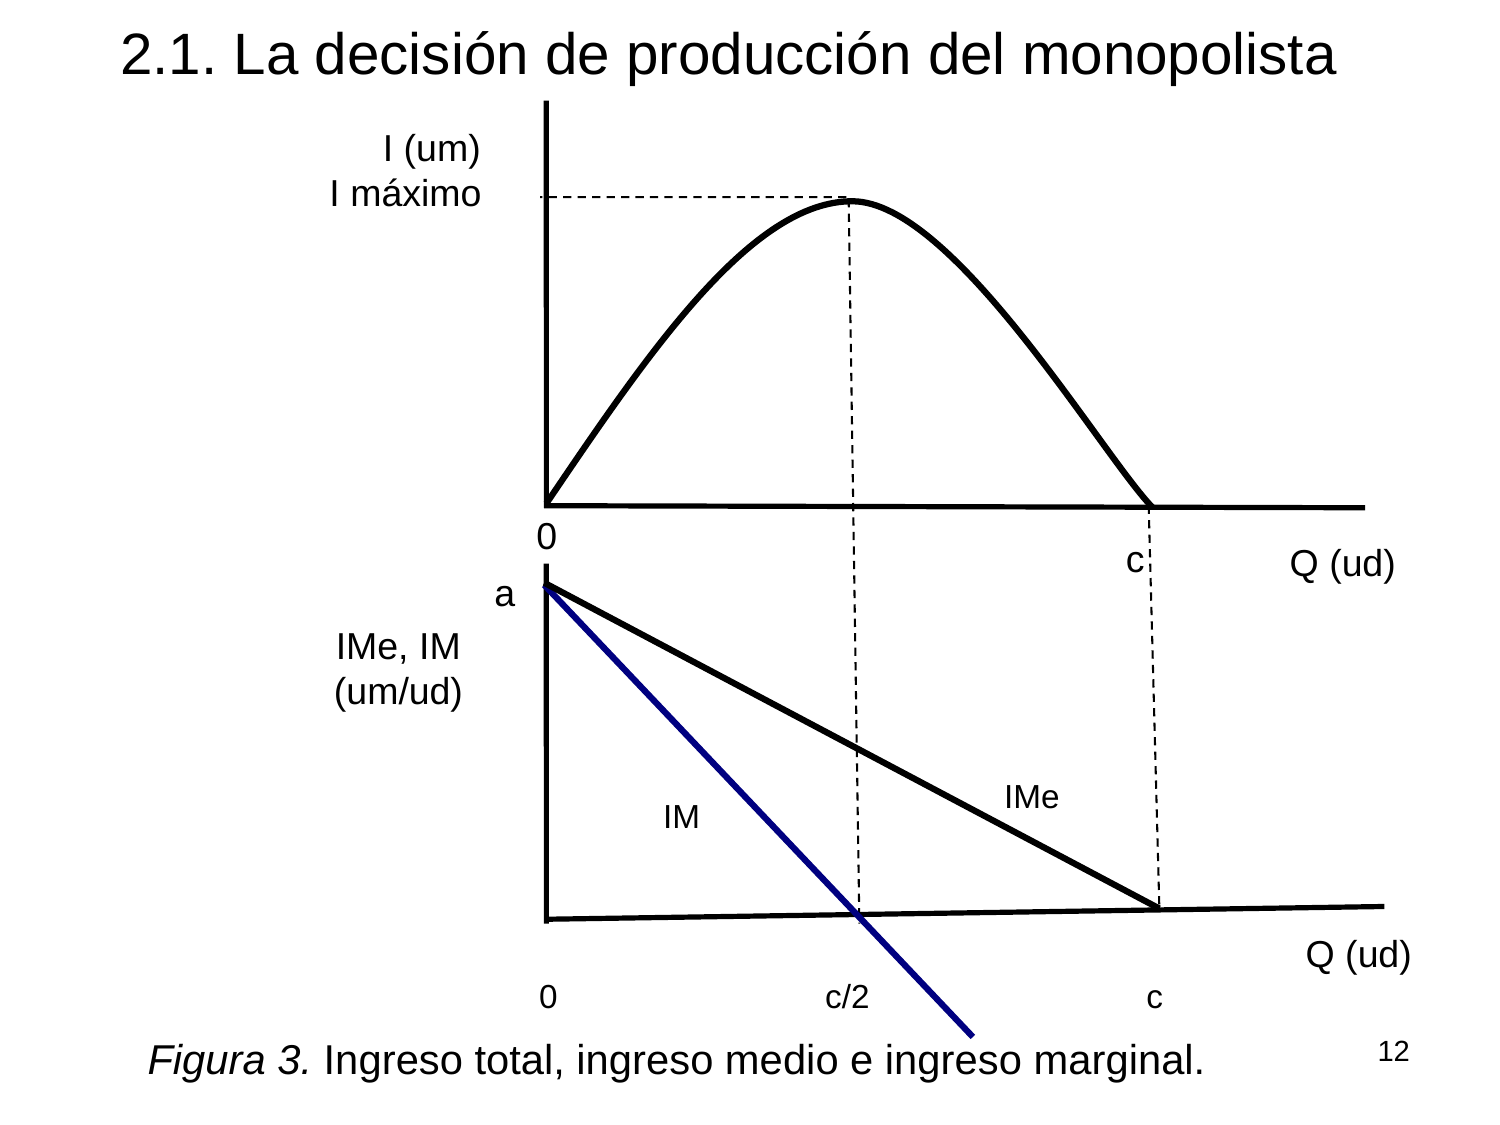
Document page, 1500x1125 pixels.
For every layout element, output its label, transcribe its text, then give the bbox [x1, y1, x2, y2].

slide_number 12 [1074, 1024, 1426, 1103]
text_box a [469, 557, 541, 621]
text_box c [1099, 524, 1171, 588]
text_box Figura 3. Ingreso total, ingreso medio e ingreso marginal. [48, 1001, 1305, 1091]
text_box IMe [989, 767, 1075, 823]
text_box I (um) I máximo [268, 147, 512, 222]
text_box Q (ud) [1286, 940, 1431, 983]
text_box [548, 201, 1153, 508]
text_box IM [648, 788, 715, 843]
text_box 0 c/2 c [71, 968, 1198, 1023]
text_box IMe, IM (um/ud) [292, 653, 505, 719]
text_box Q (ud) [1270, 549, 1415, 592]
text_box 0 [511, 501, 583, 565]
text_box 2.1. La decisión de producción del monopolista [62, 0, 1413, 94]
